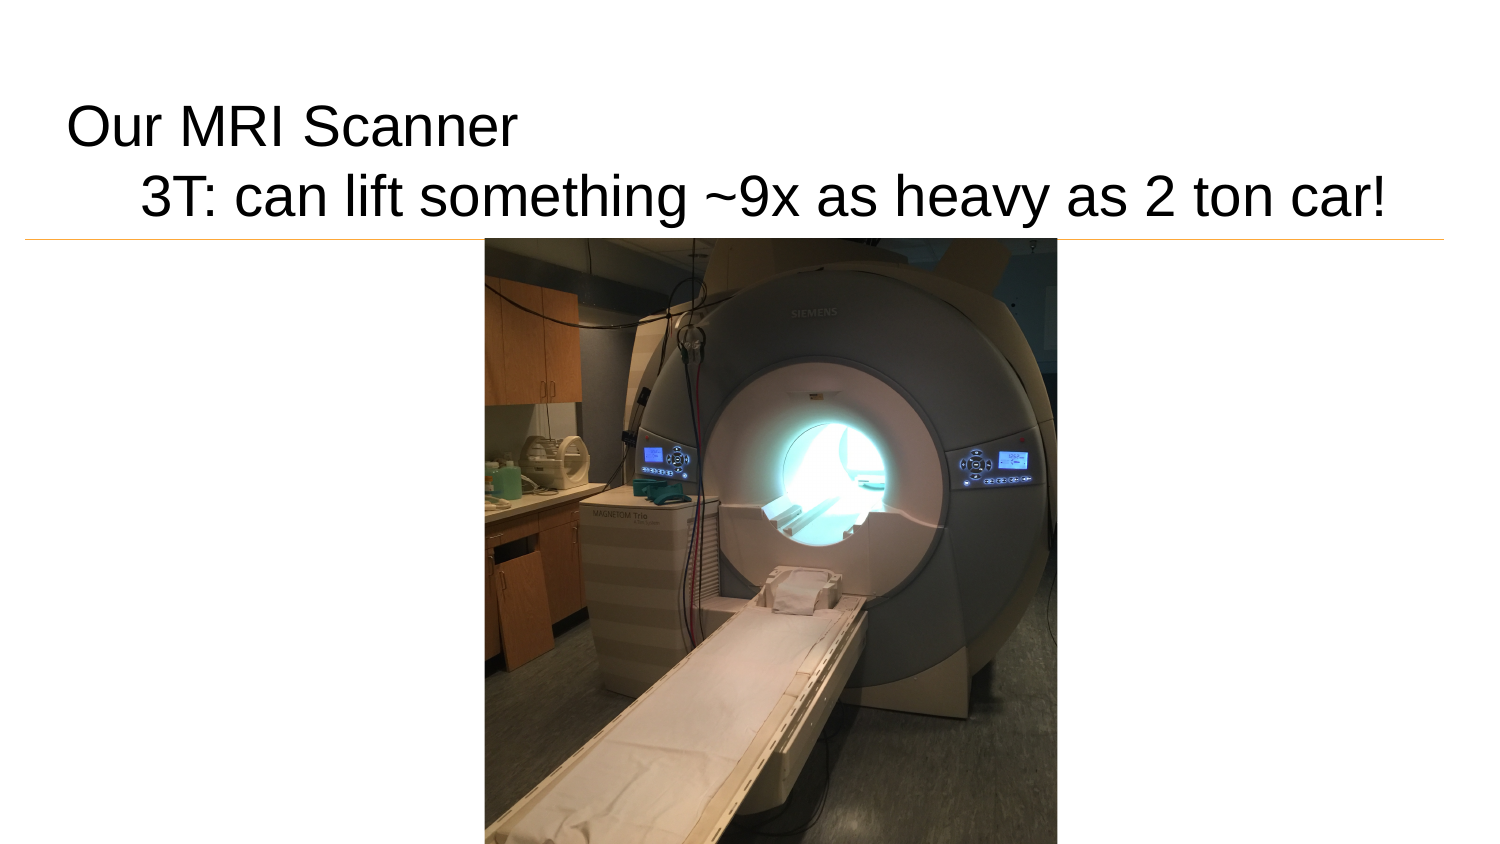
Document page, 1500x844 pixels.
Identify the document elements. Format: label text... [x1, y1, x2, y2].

picture [484, 237, 1058, 844]
title Our MRI Scanner 3T: can lift something ~9x as heavy as 2 ton car! [51, 72, 1449, 167]
